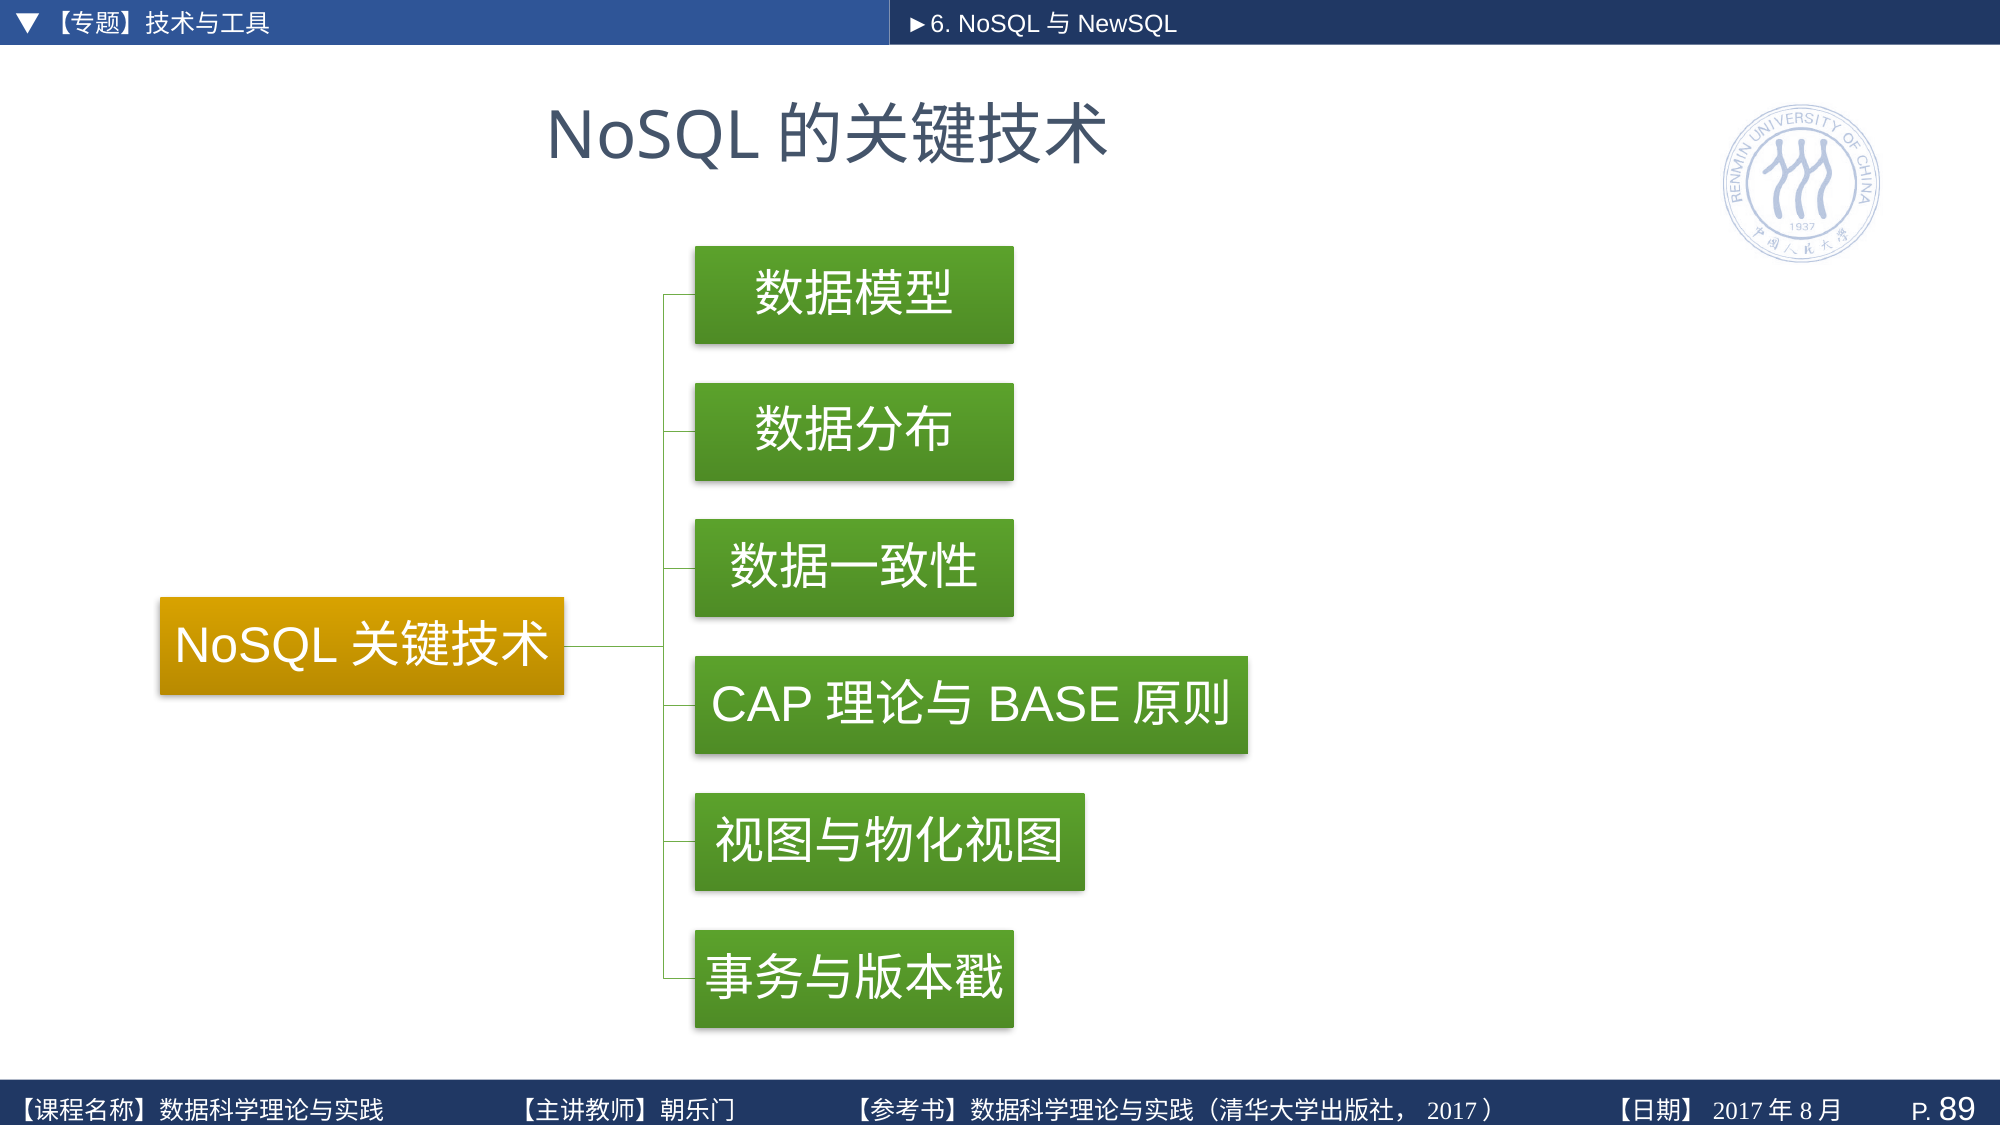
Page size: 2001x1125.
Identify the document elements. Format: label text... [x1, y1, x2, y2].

list ▼【专题】技术与工具 [0, 0, 725, 43]
list ►6. NoSQL与NewSQL [890, 0, 1249, 43]
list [133, 245, 1343, 1028]
title NoSQL的关键技术 [64, 64, 1591, 200]
